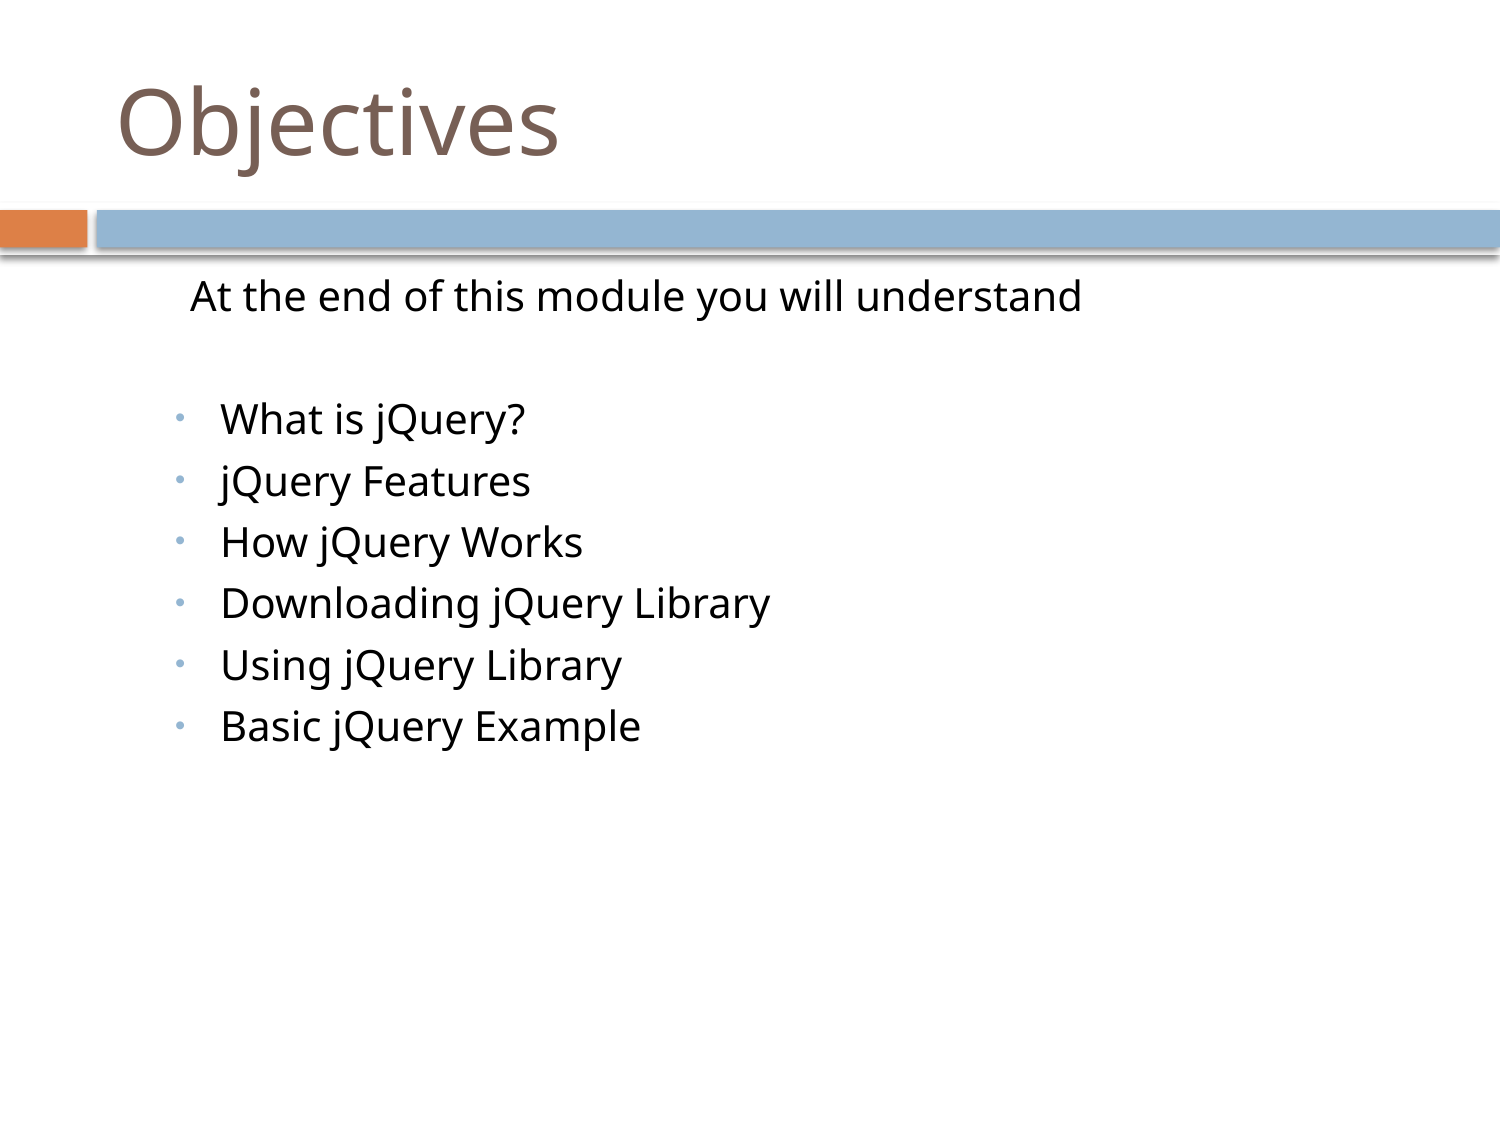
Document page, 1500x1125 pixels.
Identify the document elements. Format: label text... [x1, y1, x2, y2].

list At the end of this module you will understand What is jQuery? jQuery Features How jQuery Works Downloading jQuery Library Using jQuery Library Basic jQuery Example [100, 262, 1438, 1000]
title Objectives [100, 37, 1438, 200]
